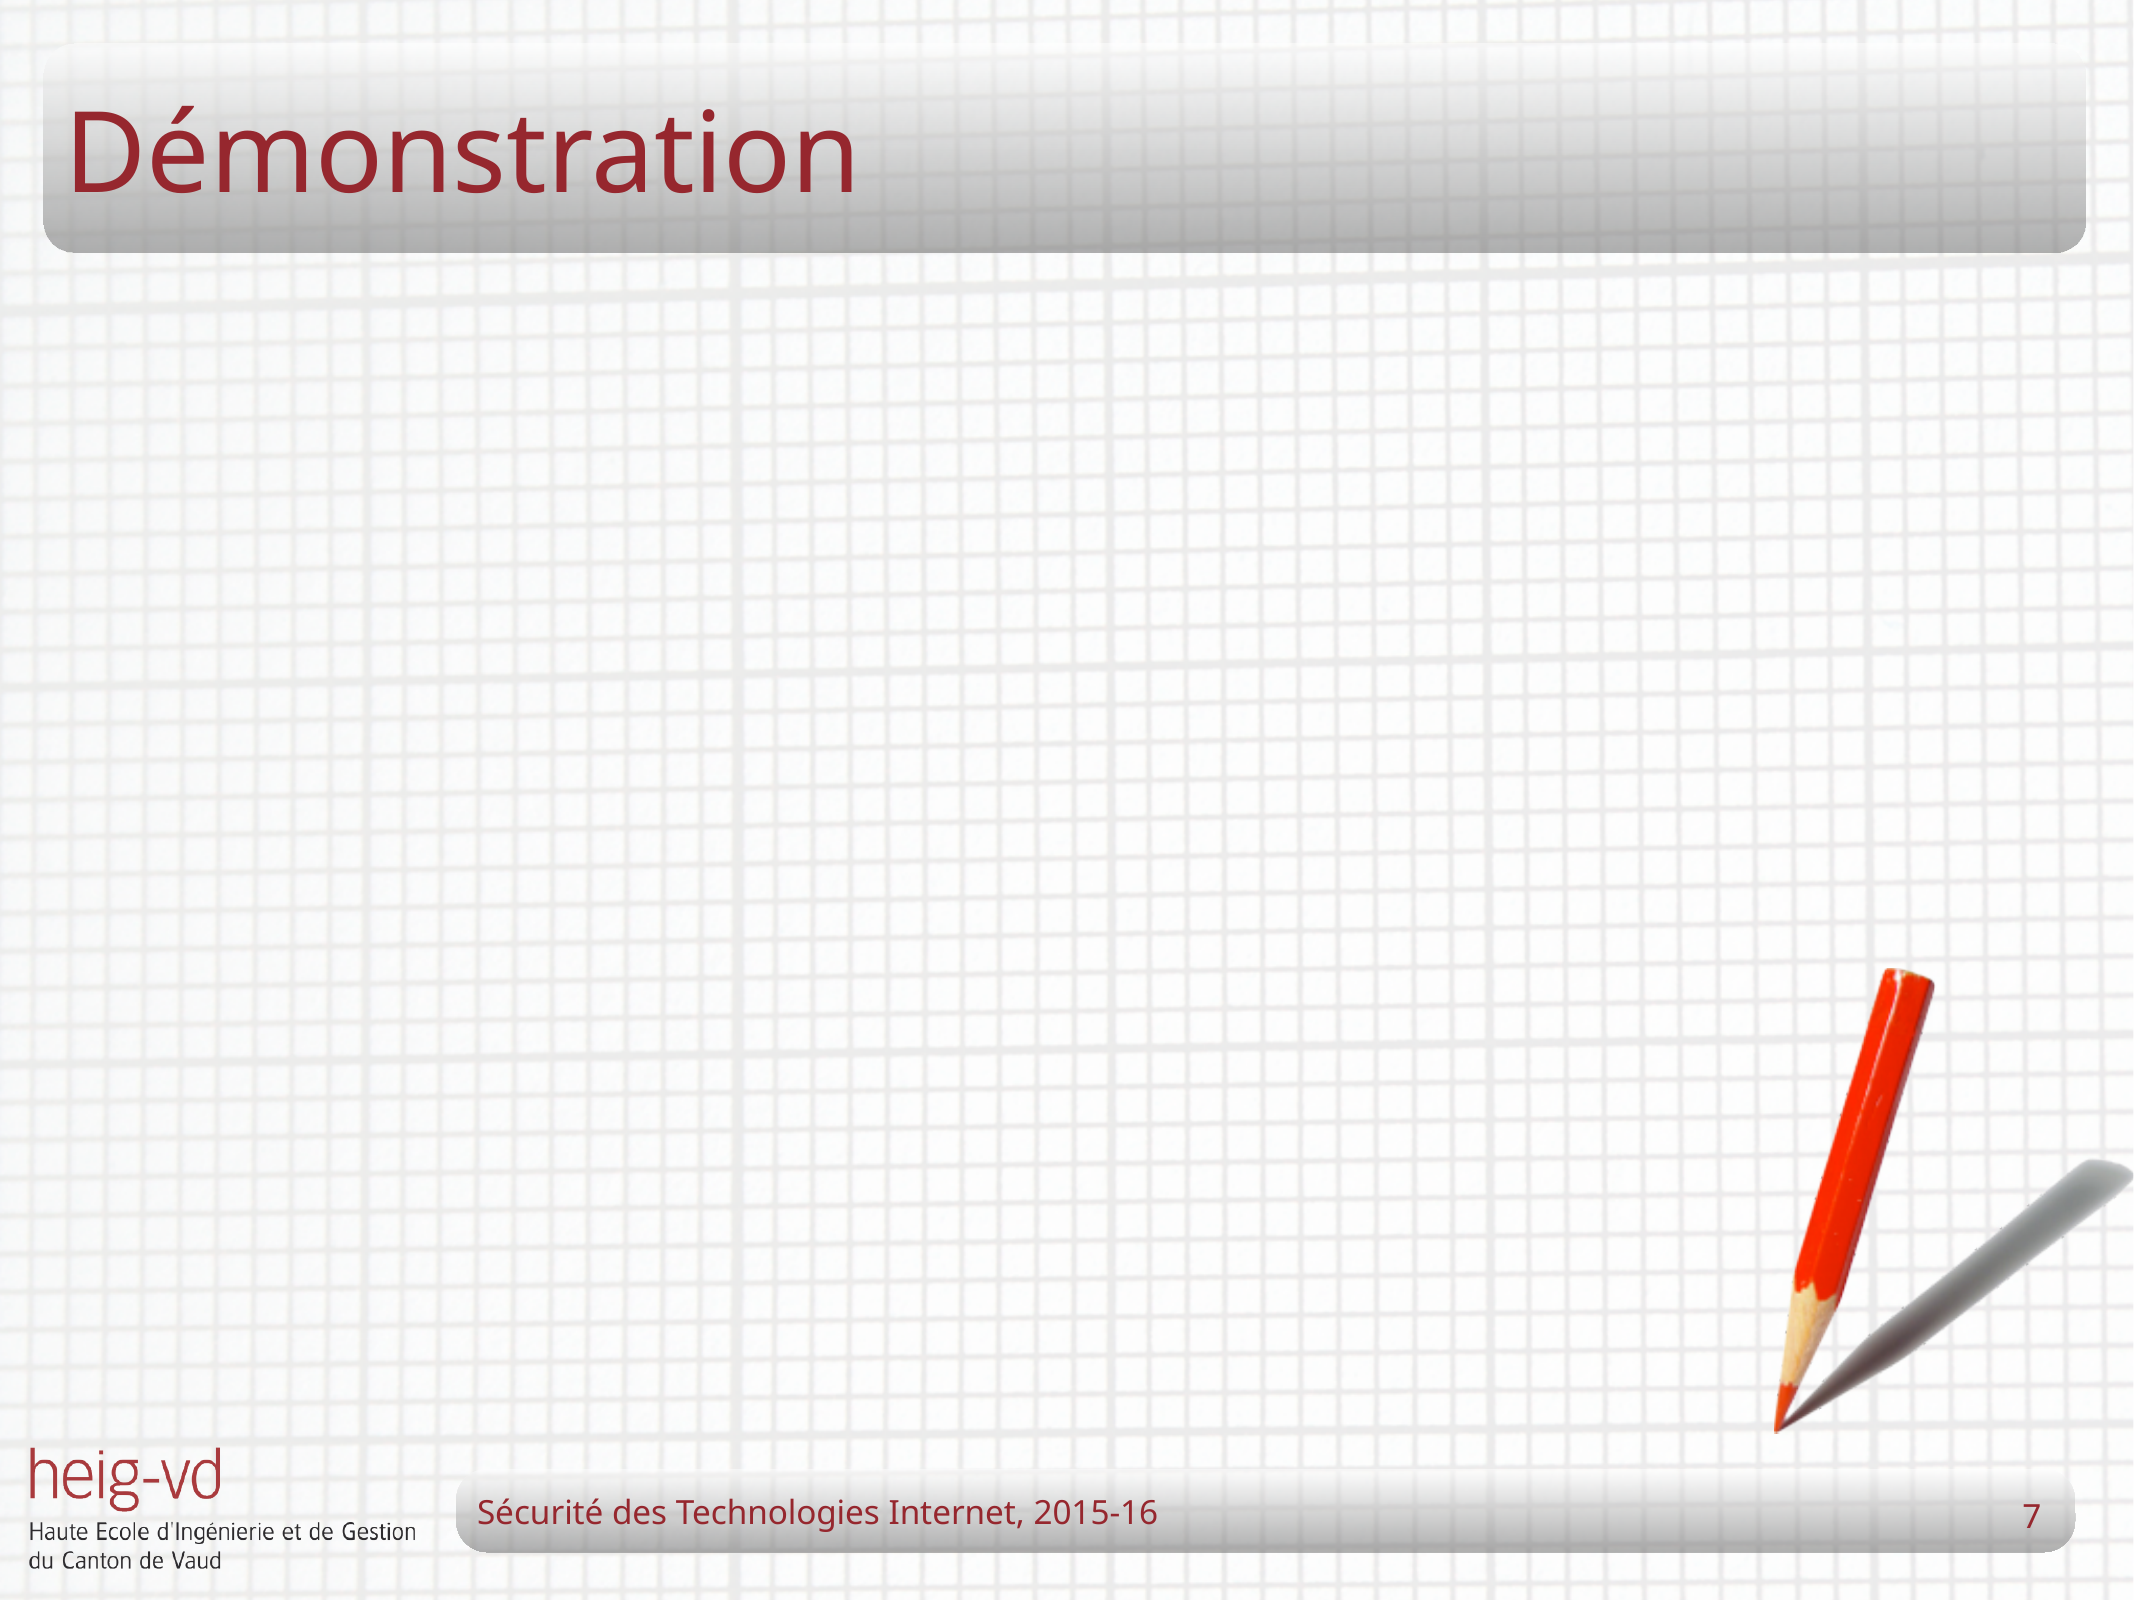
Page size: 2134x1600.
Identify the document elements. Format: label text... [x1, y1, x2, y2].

picture [0, 0, 2134, 1600]
title Démonstration [56, 43, 2078, 253]
slide_number 7 [2004, 1487, 2057, 1544]
